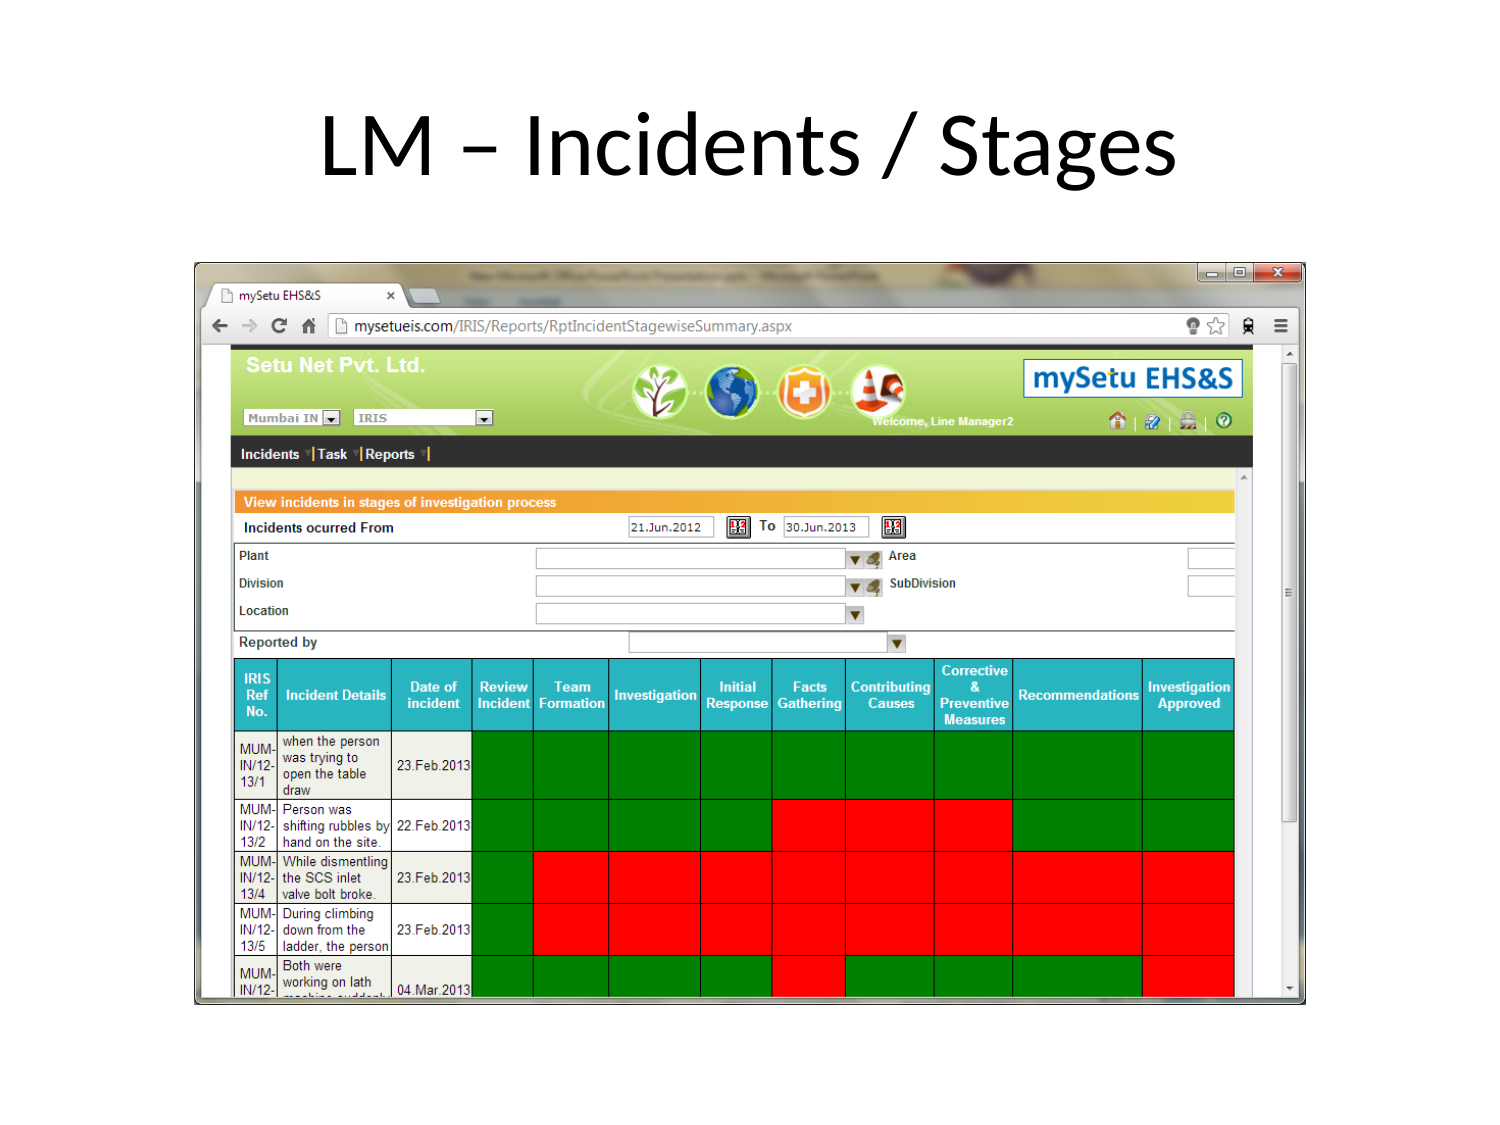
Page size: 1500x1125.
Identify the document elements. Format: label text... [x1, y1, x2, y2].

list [193, 262, 1306, 1006]
title LM – Incidents / Stages [75, 45, 1425, 233]
